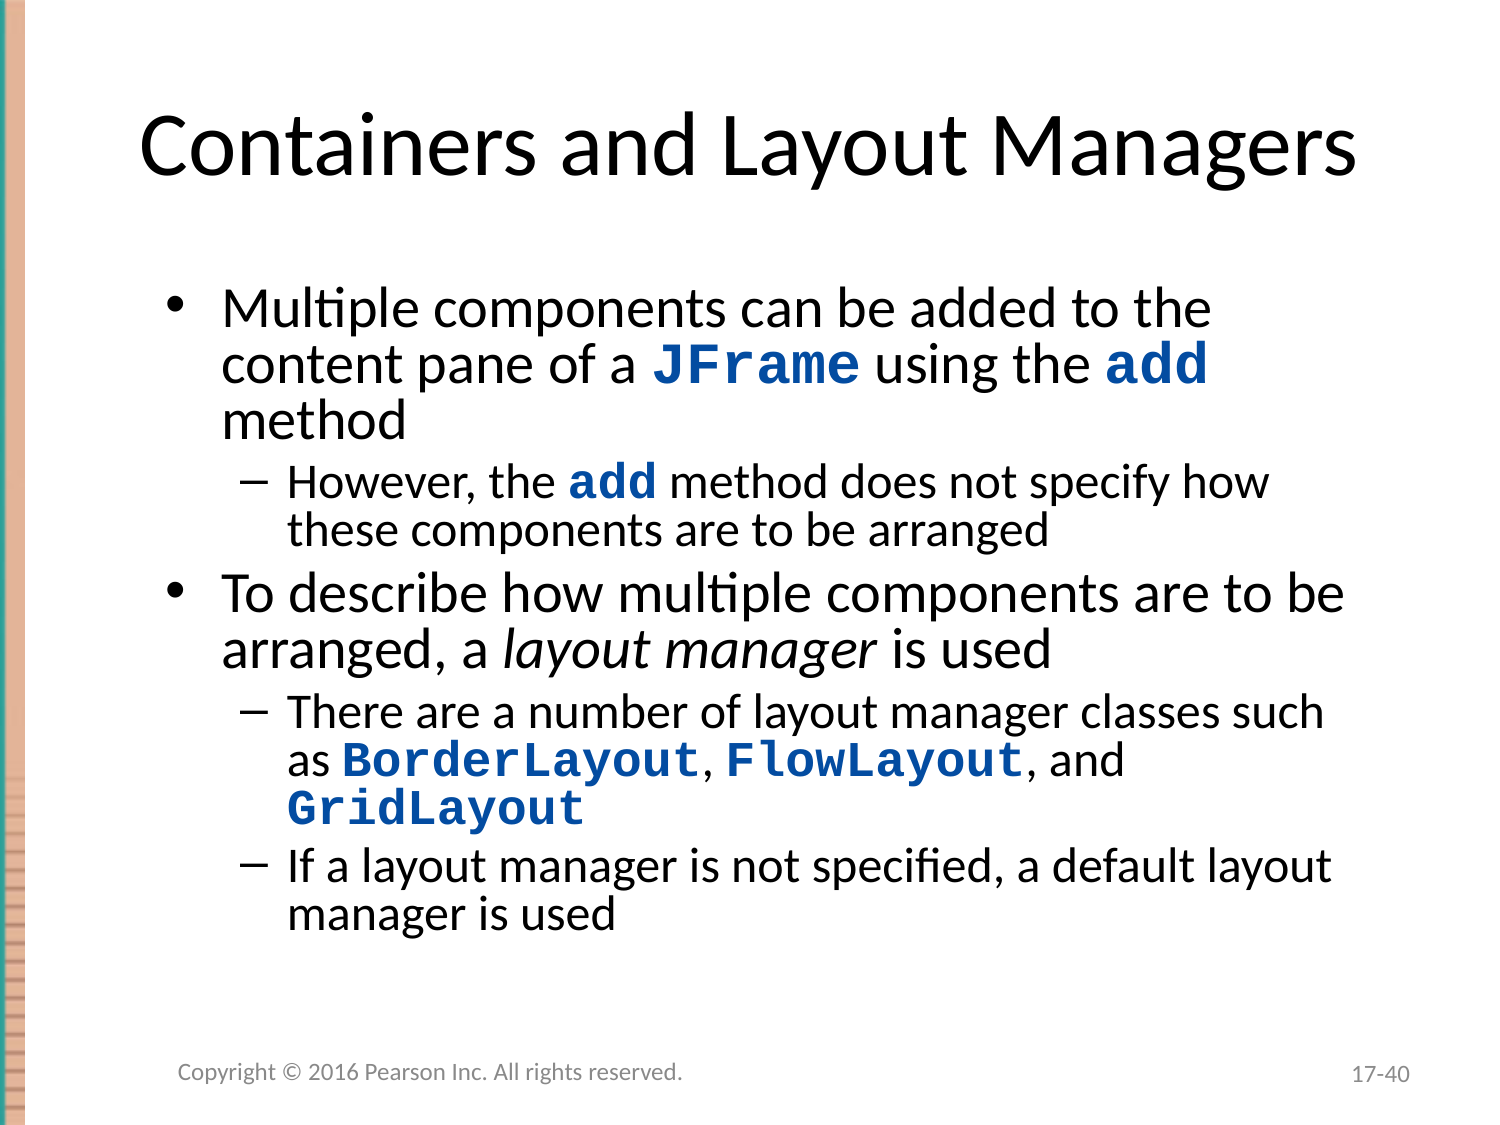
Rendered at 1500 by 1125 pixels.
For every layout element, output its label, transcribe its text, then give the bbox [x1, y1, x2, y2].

list Multiple components can be added to the content pane of a JFrame using the add method However, the add method does not specify how these components are to be arranged To describe how multiple components are to be arranged, a layout manager is used There are a number of layout manager classes such as BorderLayout, FlowLayout, and GridLayout If a layout manager is not specified, a default layout manager is used [150, 275, 1388, 1000]
title Containers and Layout Managers [75, 45, 1425, 233]
slide_number 17-40 [1074, 1042, 1425, 1103]
picture [0, 0, 25, 1125]
footer Copyright © 2016 Pearson Inc. All rights reserved. [75, 1040, 788, 1100]
